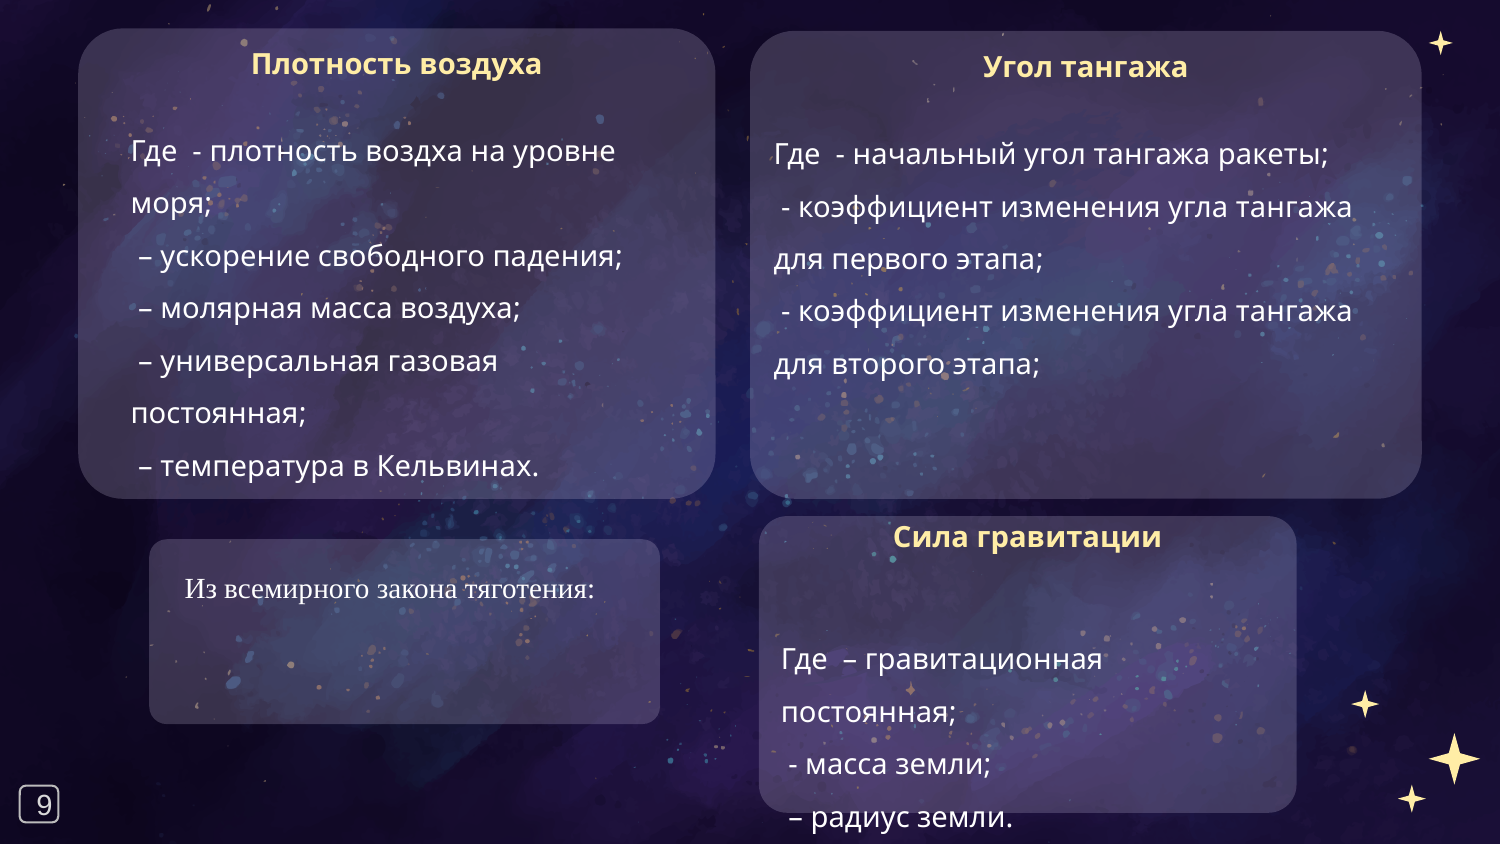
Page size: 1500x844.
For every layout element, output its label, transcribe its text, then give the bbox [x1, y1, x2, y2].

text_box [1428, 30, 1453, 56]
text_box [758, 510, 1297, 821]
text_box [749, 30, 1422, 499]
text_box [77, 28, 716, 500]
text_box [148, 538, 1274, 725]
text_box 9 [17, 783, 61, 825]
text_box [1350, 689, 1481, 813]
